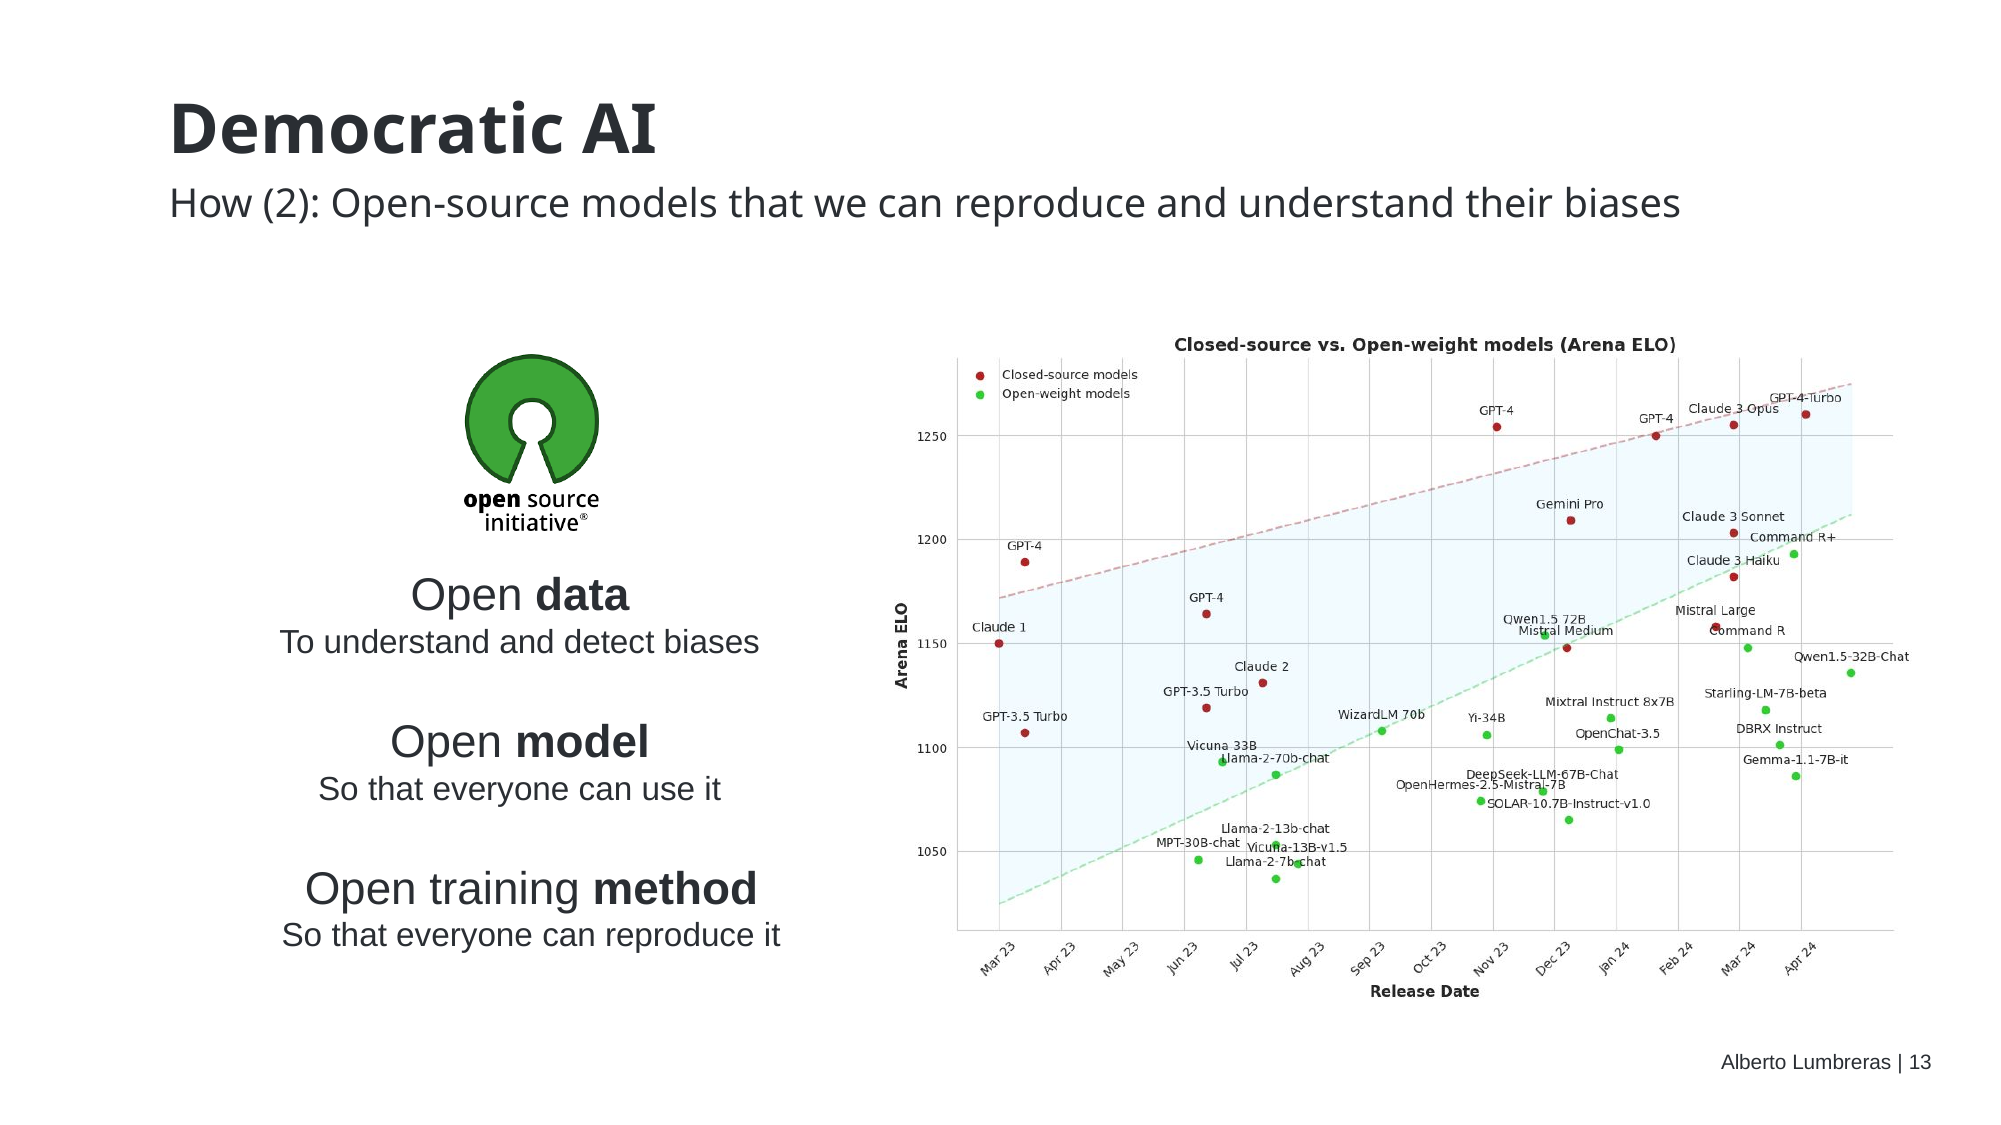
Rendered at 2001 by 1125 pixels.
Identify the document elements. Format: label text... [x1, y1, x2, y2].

title Democratic AI [168, 93, 1832, 168]
list How (2): Open-source models that we can reproduce and understand their biases [168, 168, 1832, 227]
slide_number Alberto Lumbreras | 13 [1684, 1031, 1947, 1092]
picture [464, 354, 599, 531]
text_box Open training method So that everyone can reproduce it [238, 851, 825, 1016]
picture [885, 328, 1917, 1009]
text_box Open data To understand and detect biases [242, 557, 798, 668]
text_box Open model So that everyone can use it [242, 704, 798, 815]
